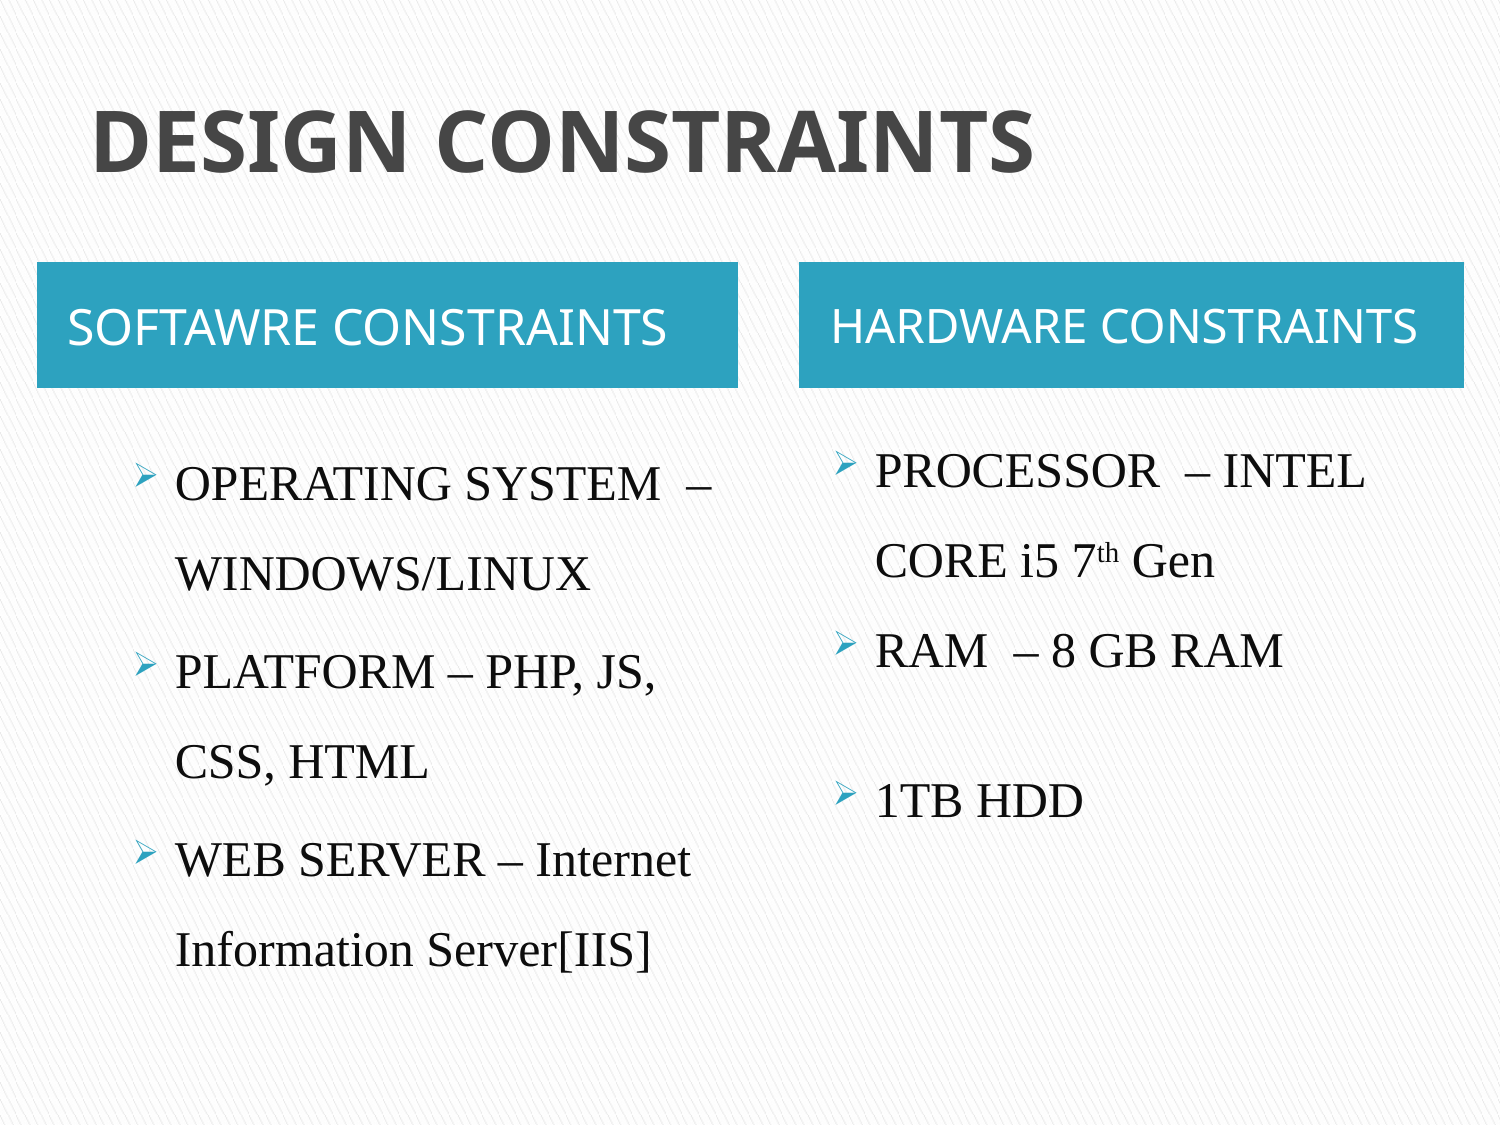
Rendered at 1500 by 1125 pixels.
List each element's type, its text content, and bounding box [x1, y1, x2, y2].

list PROCESSOR – INTEL CORE i5 7th Gen RAM – 8 GB RAM 1TB HDD [800, 399, 1463, 1047]
list SOFTAWRE CONSTRAINTS [37, 262, 738, 388]
list HARDWARE CONSTRAINTS [799, 262, 1464, 388]
list OPERATING SYSTEM – WINDOWS/LINUX PLATFORM – PHP, JS, CSS, HTML WEB SERVER – Internet Information Server[IIS] [99, 412, 763, 1060]
title DESIGN CONSTRAINTS [75, 44, 1425, 233]
